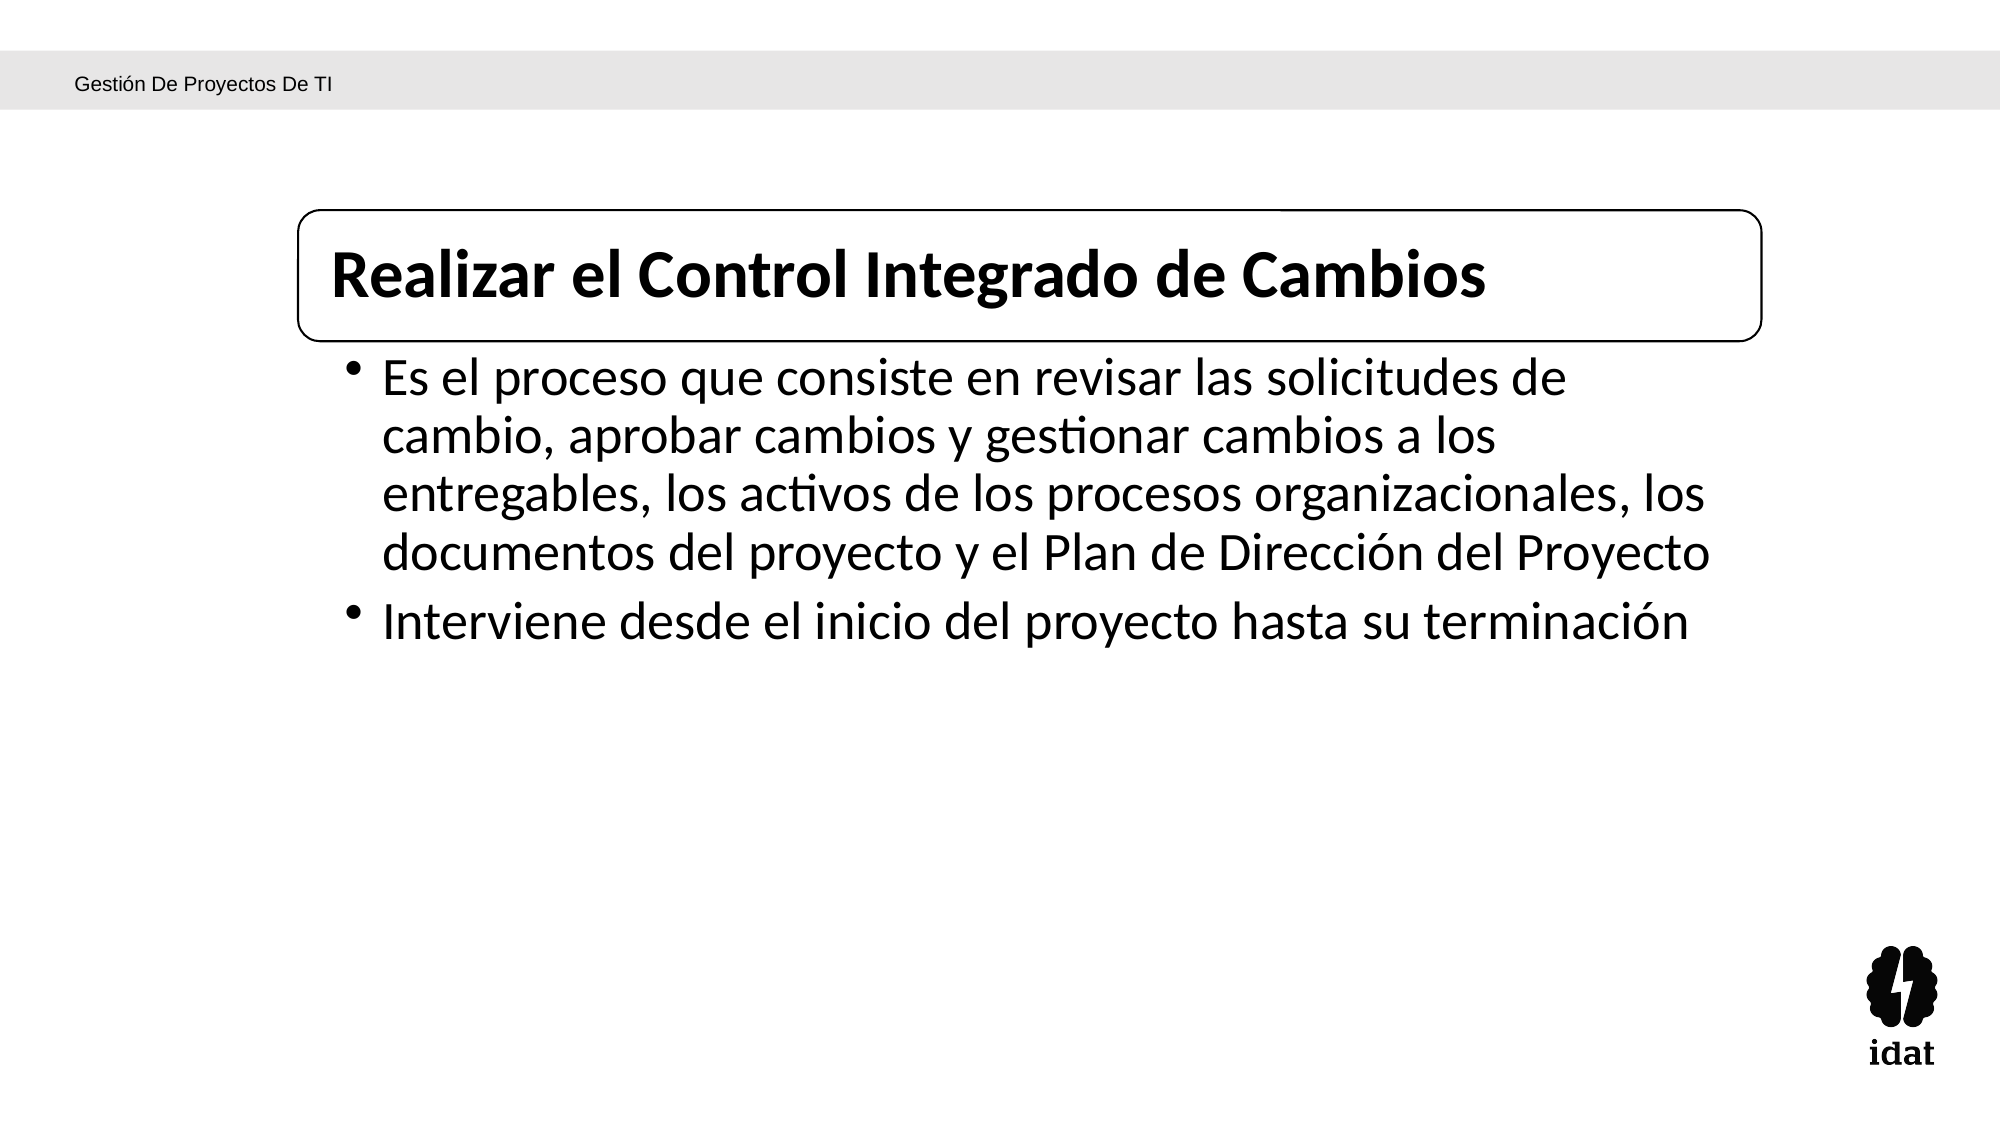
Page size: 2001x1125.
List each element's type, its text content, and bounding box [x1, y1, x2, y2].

picture [1866, 946, 1938, 1065]
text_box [298, 206, 1762, 1063]
list Gestión De Proyectos De TI [74, 58, 690, 106]
